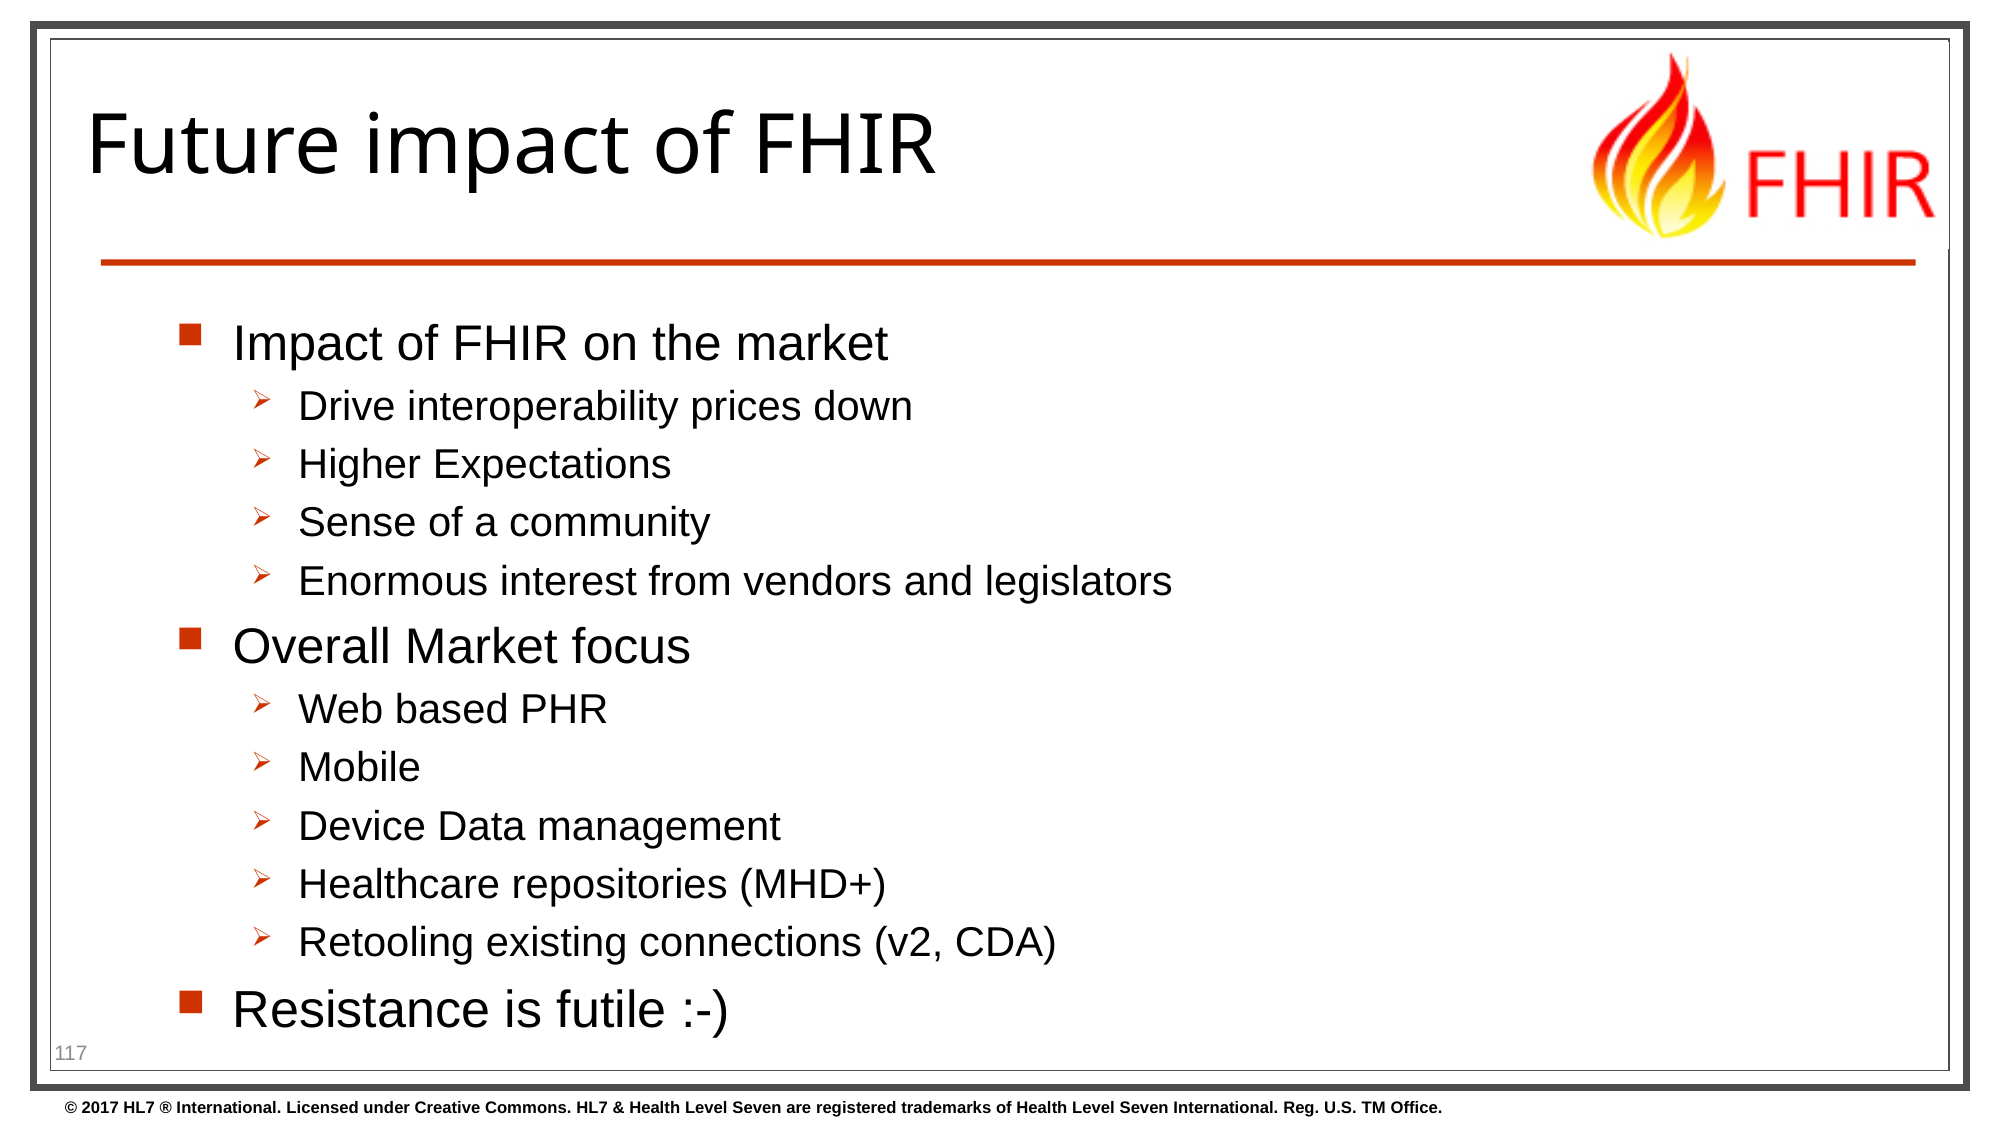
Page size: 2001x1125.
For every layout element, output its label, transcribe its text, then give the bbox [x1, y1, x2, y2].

slide_number 117 [39, 1034, 197, 1071]
picture [1578, 42, 1949, 249]
title Future impact of FHIR [70, 54, 1504, 244]
list Impact of FHIR on the market Drive interoperability prices down Higher Expectations Sense of a community Enormous interest from vendors and legislators Overall Market focus Web based PHR Mobile Device Data management Healthcare repositories (MHD+) Retooling existing connections (v2, CDA) Resistance is futile :-) [161, 302, 1614, 1038]
